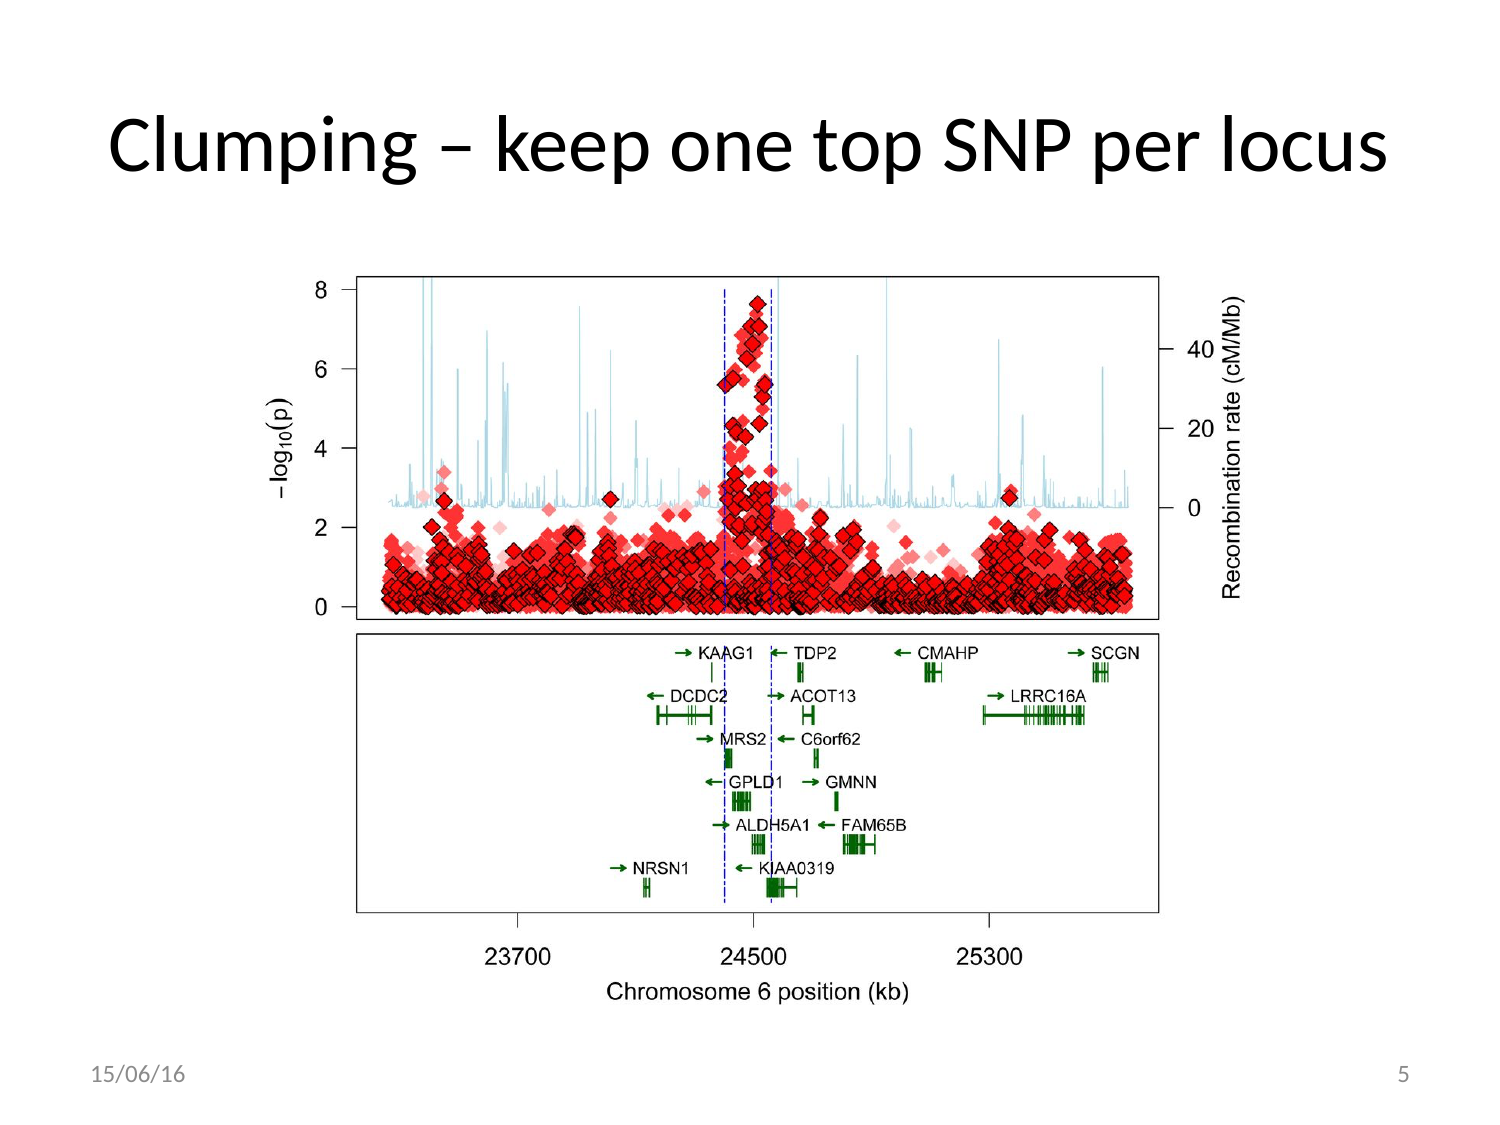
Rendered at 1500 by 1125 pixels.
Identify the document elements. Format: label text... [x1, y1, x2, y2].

title Clumping – keep one top SNP per locus [75, 45, 1425, 233]
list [74, 262, 1426, 1006]
